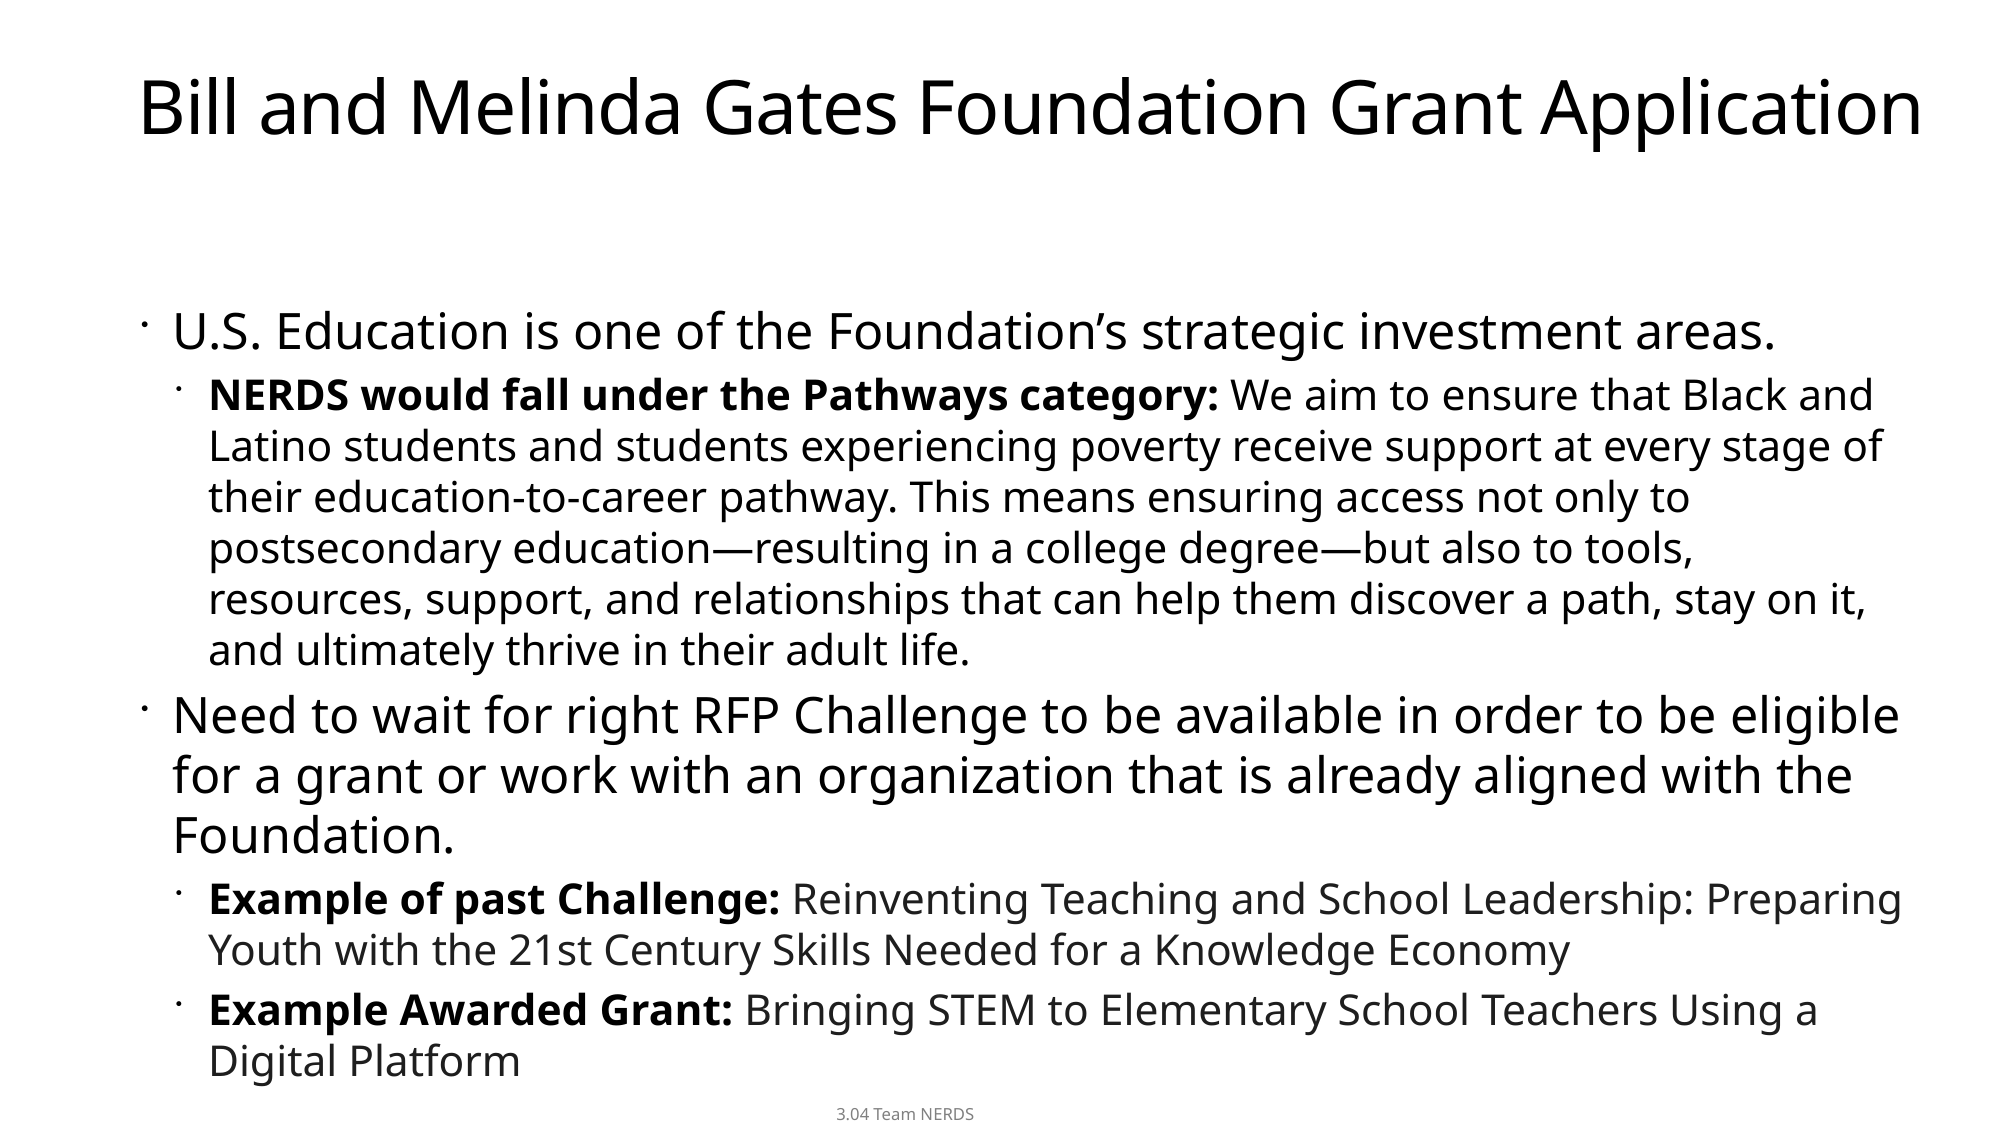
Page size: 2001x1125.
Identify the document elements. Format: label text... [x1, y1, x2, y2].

text_box 3.04 Team NERDS [679, 1103, 1131, 1125]
list U.S. Education is one of the Foundation’s strategic investment areas. NERDS would fall under the Pathways category: We aim to ensure that Black and Latino students and students experiencing poverty receive support at every stage of their education-to-career pathway. This means ensuring access not only to postsecondary education—resulting in a college degree—but also to tools, resources, support, and relationships that can help them discover a path, stay on it, and ultimately thrive in their adult life. Need to wait for right RFP Challenge to be available in order to be eligible for a grant or work with an organization that is already aligned with the Foundation. Example of past Challenge: Reinventing Teaching and School Leadership: Preparing Youth with the 21st Century Skills Needed for a Knowledge Economy Example Awarded Grant: Bringing STEM to Elementary School Teachers Using a Digital Platform [137, 299, 1911, 1088]
title Bill and Melinda Gates Foundation Grant Application [137, 59, 1981, 278]
